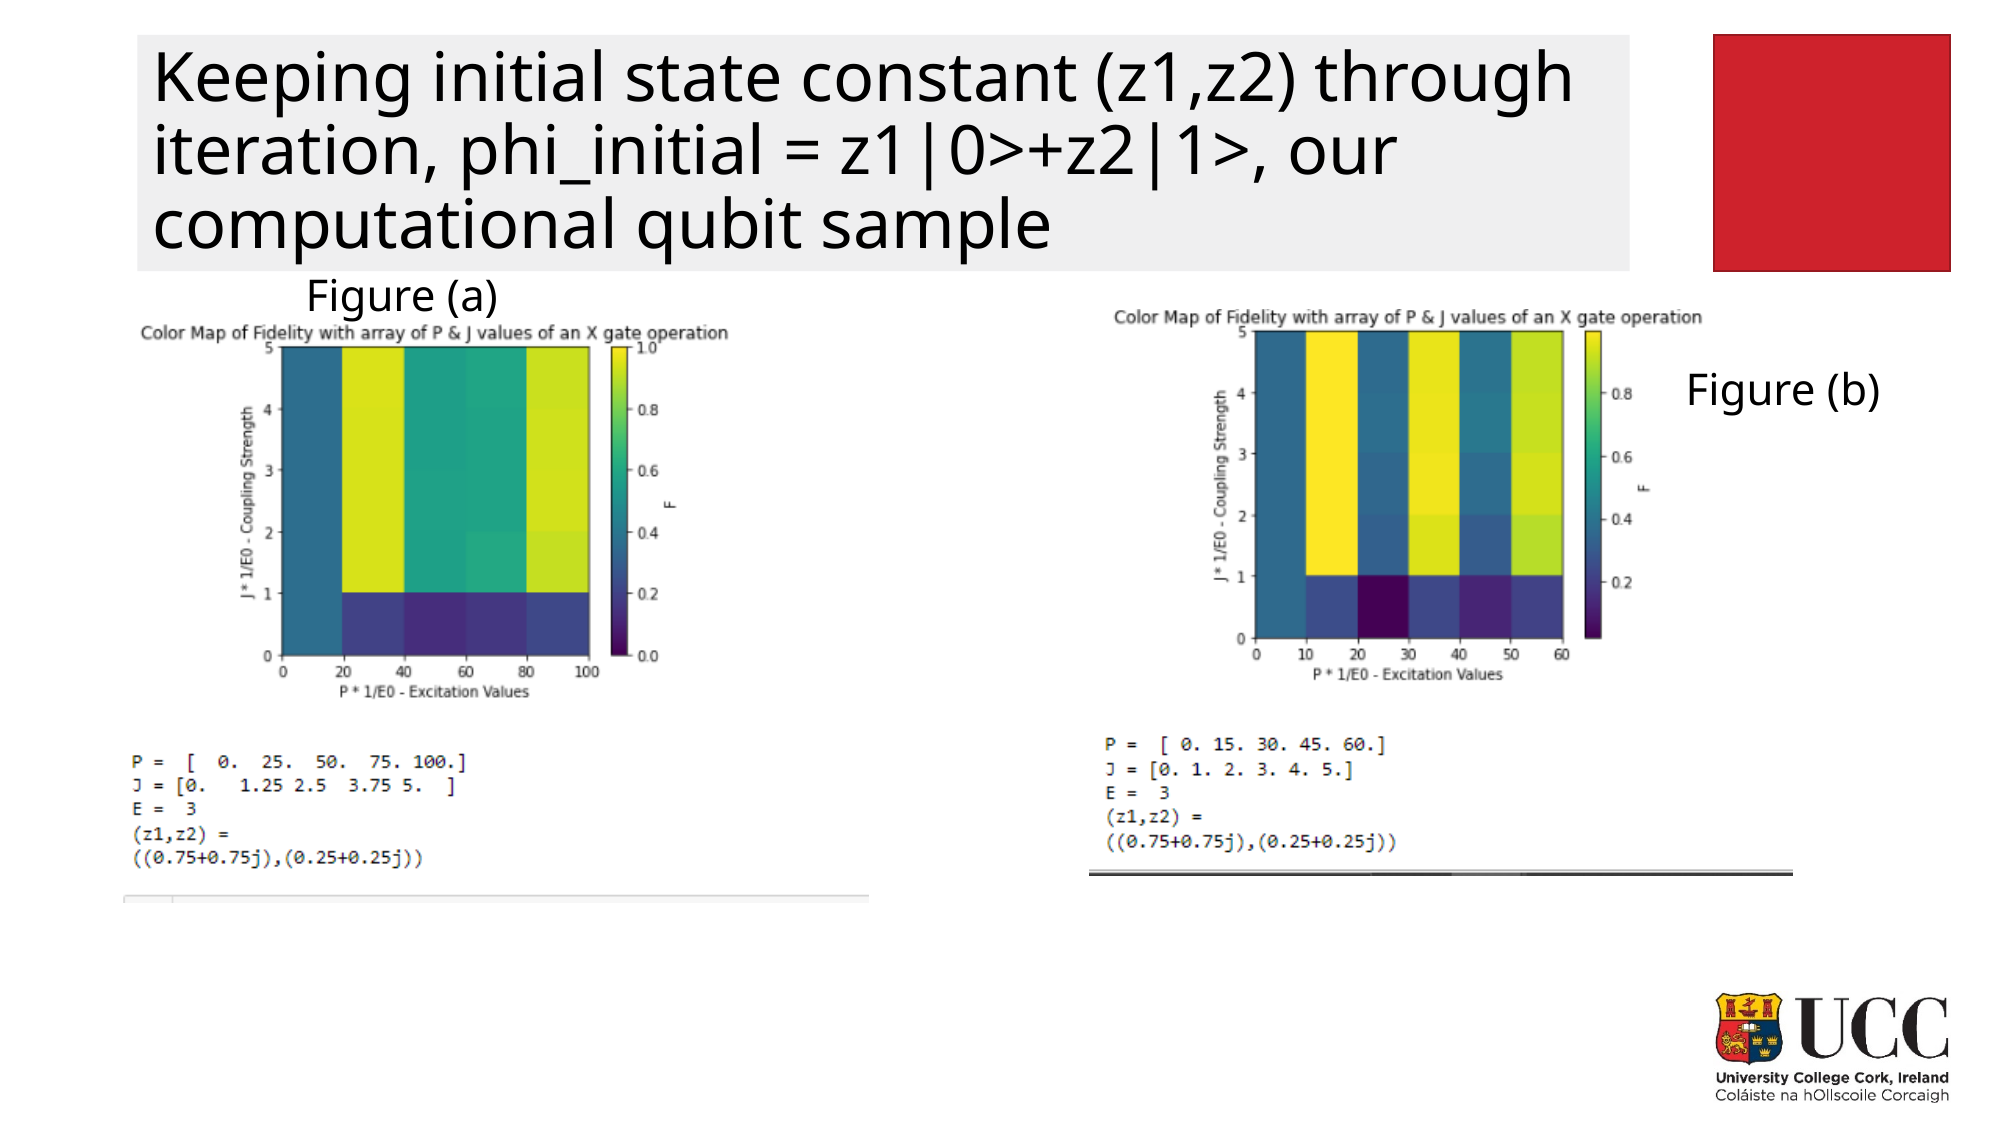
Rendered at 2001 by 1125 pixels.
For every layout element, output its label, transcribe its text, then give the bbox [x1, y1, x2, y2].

picture [1713, 991, 1951, 1103]
text_box Figure (a) [290, 265, 560, 309]
picture [97, 309, 869, 903]
text_box Figure (b) [1793, 360, 1940, 455]
title Keeping initial state constant (z1,z2) through iteration, phi_initial = z1|0>+z2|1>, our computational qubit sample [137, 34, 1630, 272]
picture [1089, 309, 1793, 876]
